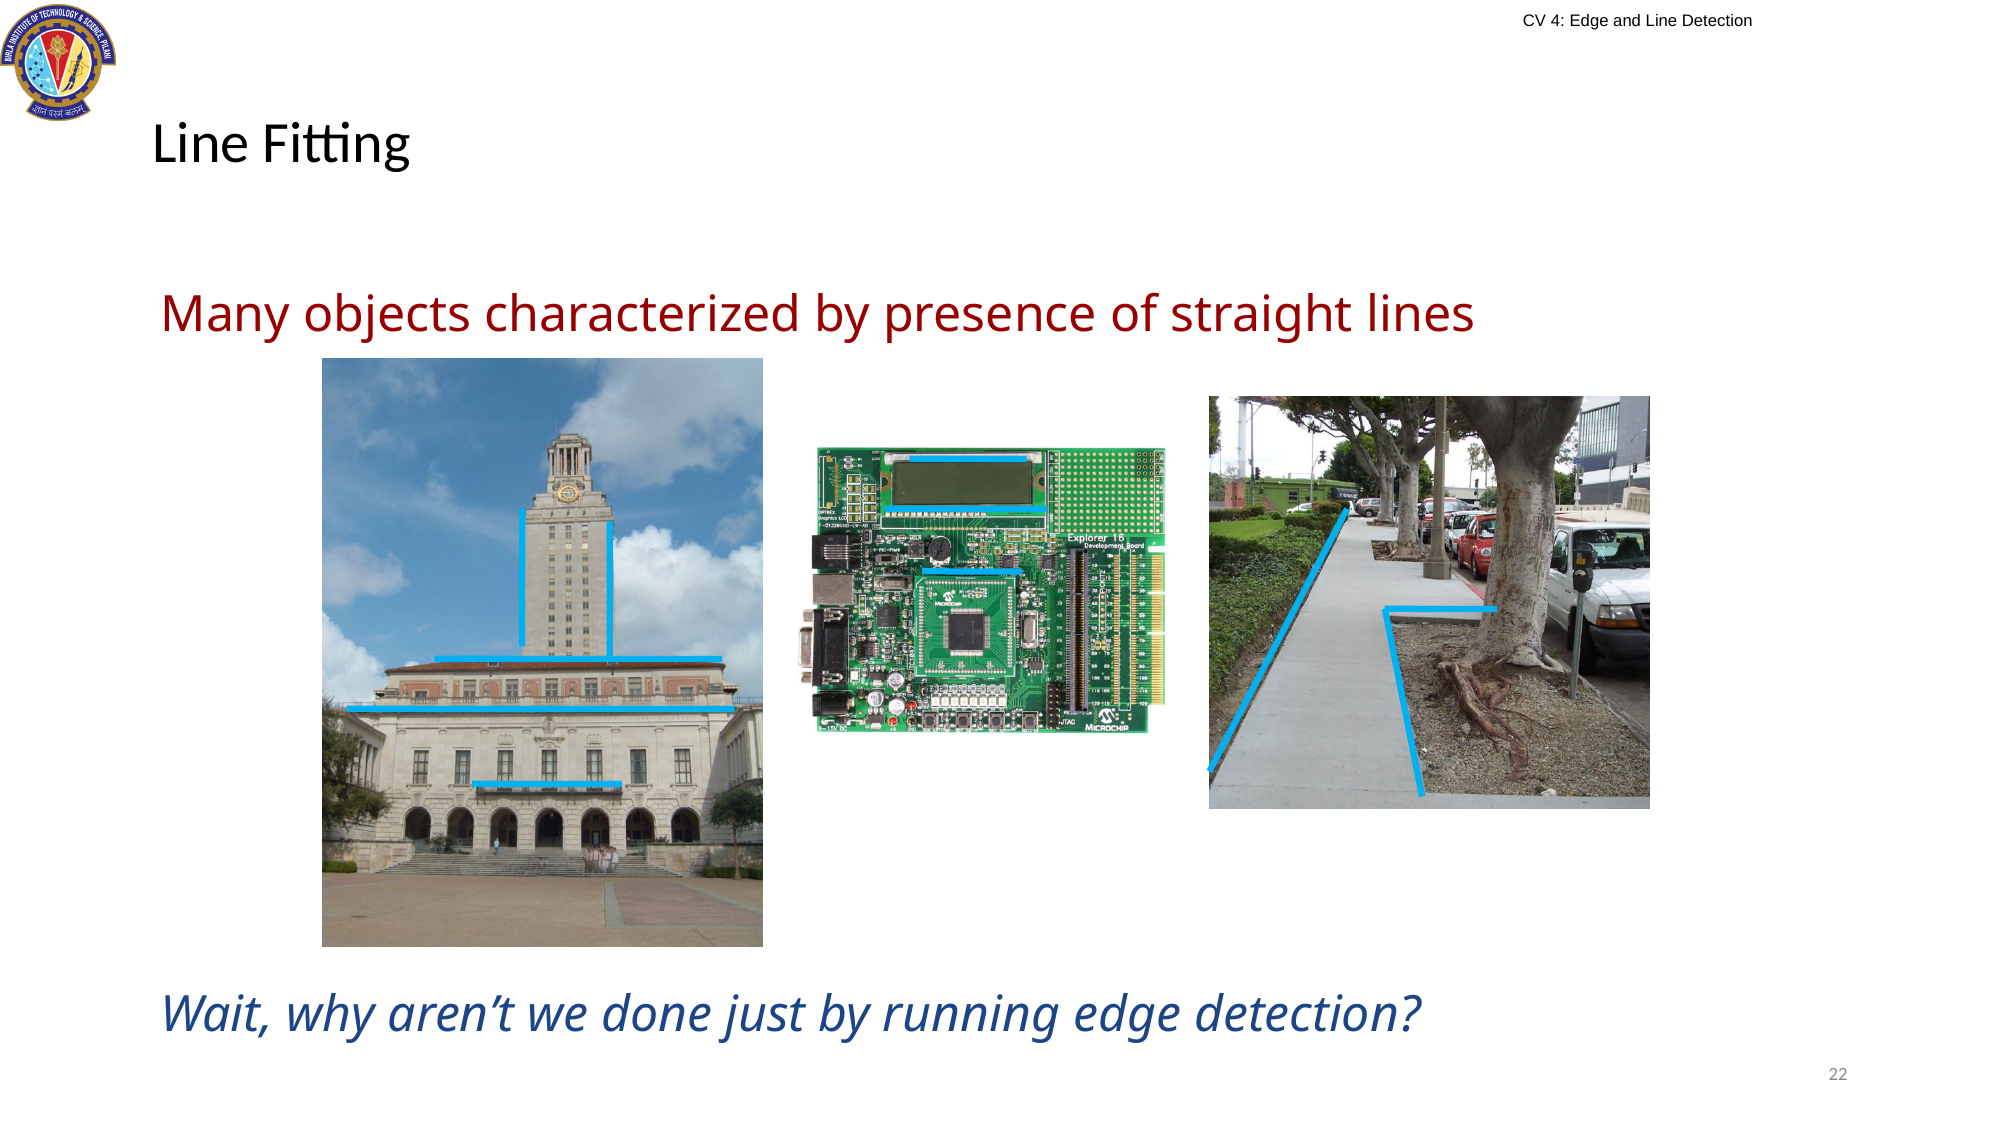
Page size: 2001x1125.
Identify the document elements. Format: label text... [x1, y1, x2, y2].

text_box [1309, 683, 1498, 722]
text_box Wait, why aren’t we done just by running edge detection? [145, 966, 1650, 1057]
title Line Fitting [137, 59, 1811, 229]
text_box Many objects characterized by presence of straight lines [145, 266, 1650, 357]
picture [1209, 710, 1236, 762]
picture [796, 446, 1166, 734]
picture [1209, 396, 1650, 810]
picture [0, 4, 116, 121]
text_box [1146, 570, 1410, 710]
slide_number 22 [1412, 1042, 1863, 1103]
picture [321, 358, 763, 947]
